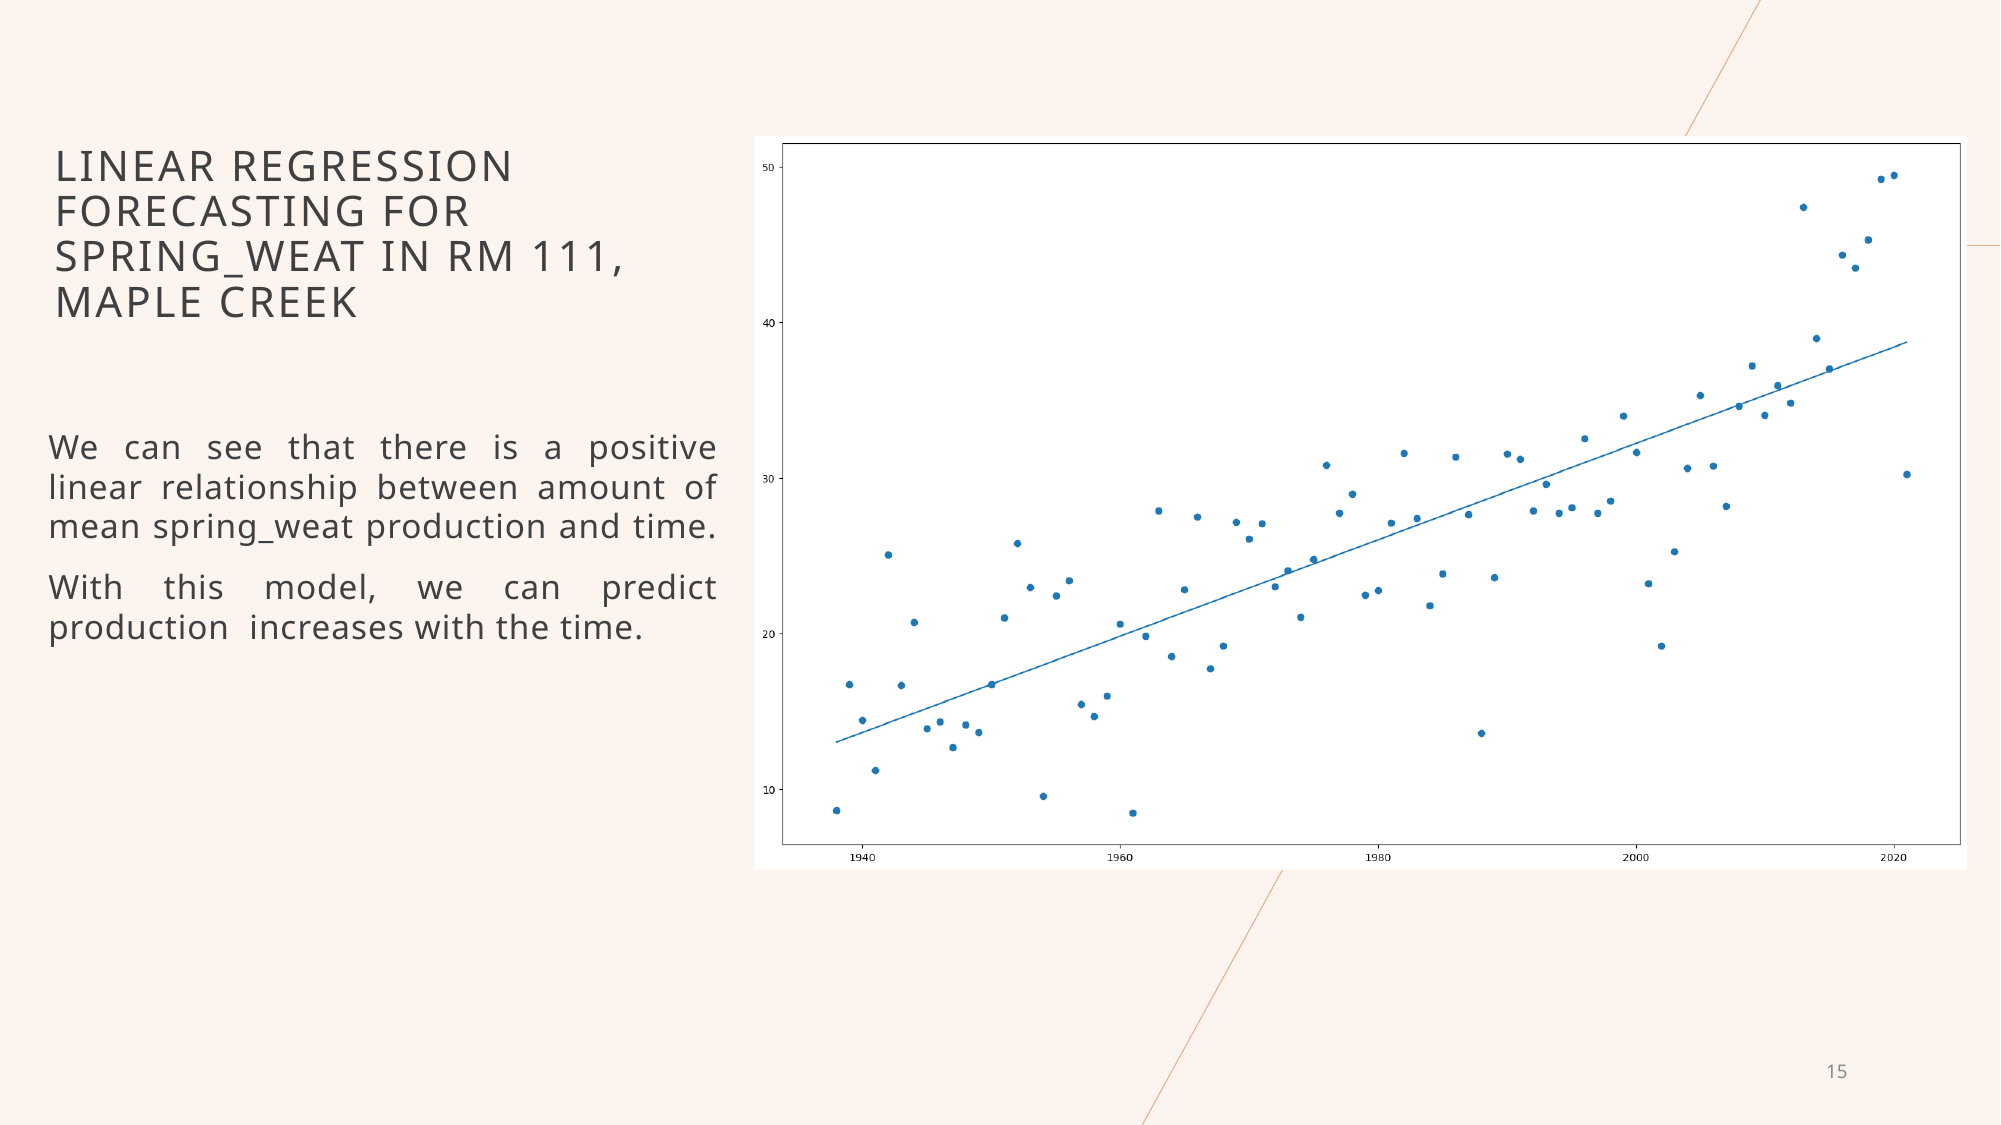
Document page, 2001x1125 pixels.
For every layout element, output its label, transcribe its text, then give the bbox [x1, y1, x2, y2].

slide_number 15 [1412, 1042, 1863, 1103]
list We can see that there is a positive linear relationship between amount of mean spring_weat production and time. With this model, we can predict production increases with the time. [33, 418, 735, 851]
picture [754, 135, 1967, 870]
title Linear regression forecasting for Spring_weat in RM 111, maple CREEK [39, 136, 703, 334]
